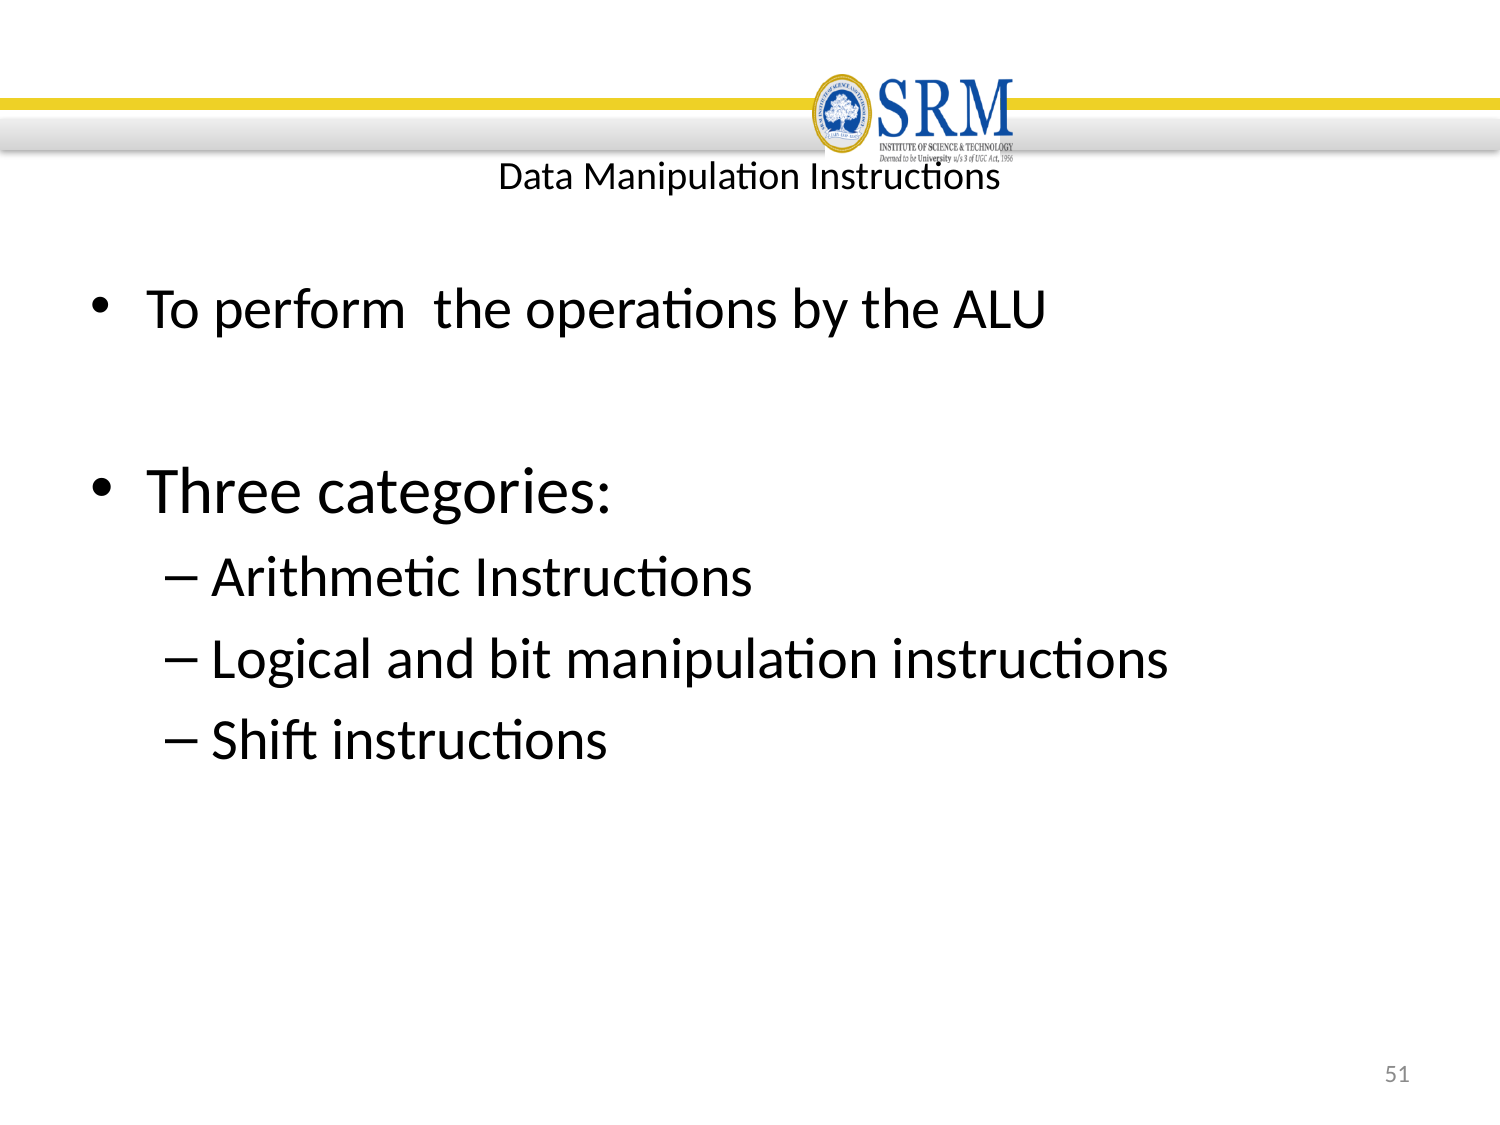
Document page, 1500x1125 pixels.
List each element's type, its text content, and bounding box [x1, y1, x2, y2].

title Data Manipulation Instructions [75, 45, 1425, 233]
list To perform the operations by the ALU Three categories: Arithmetic Instructions Logical and bit manipulation instructions Shift instructions [75, 262, 1425, 1005]
slide_number 51 [1074, 1042, 1425, 1103]
